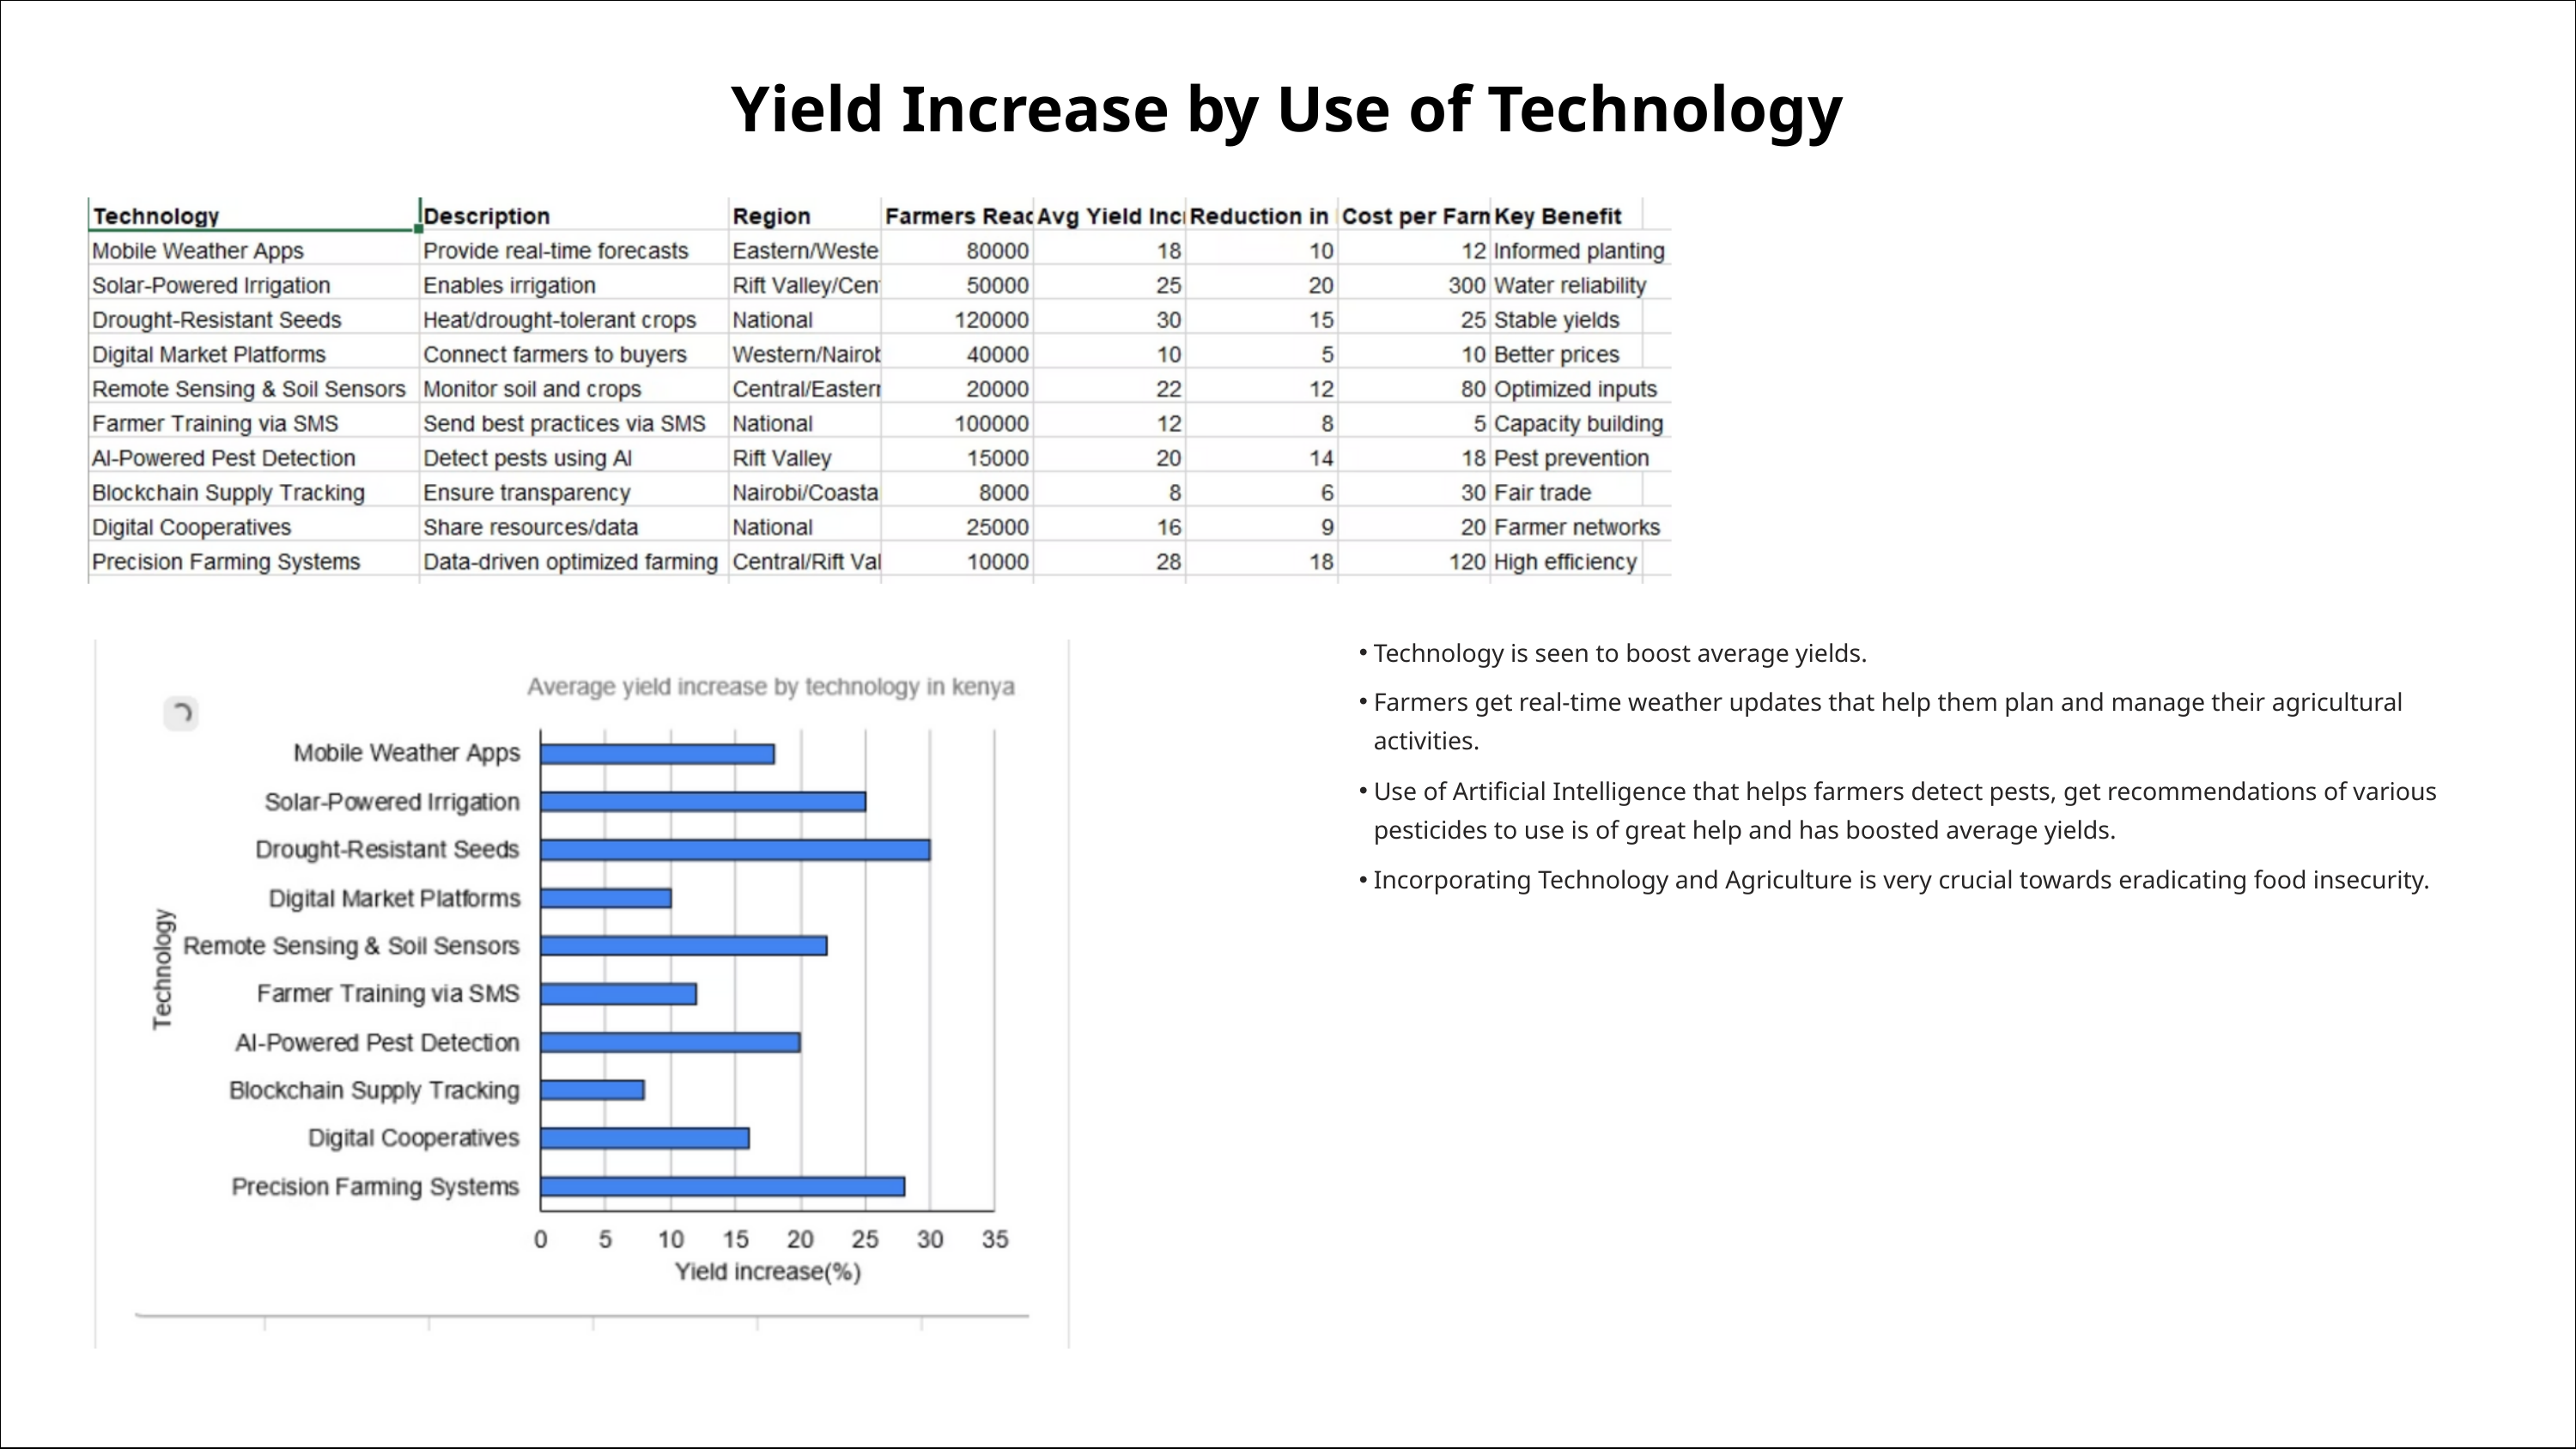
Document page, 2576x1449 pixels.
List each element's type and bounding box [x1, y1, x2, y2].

text_box [0, 0, 2576, 1449]
text_box [88, 640, 1072, 1349]
text_box [88, 197, 1672, 585]
